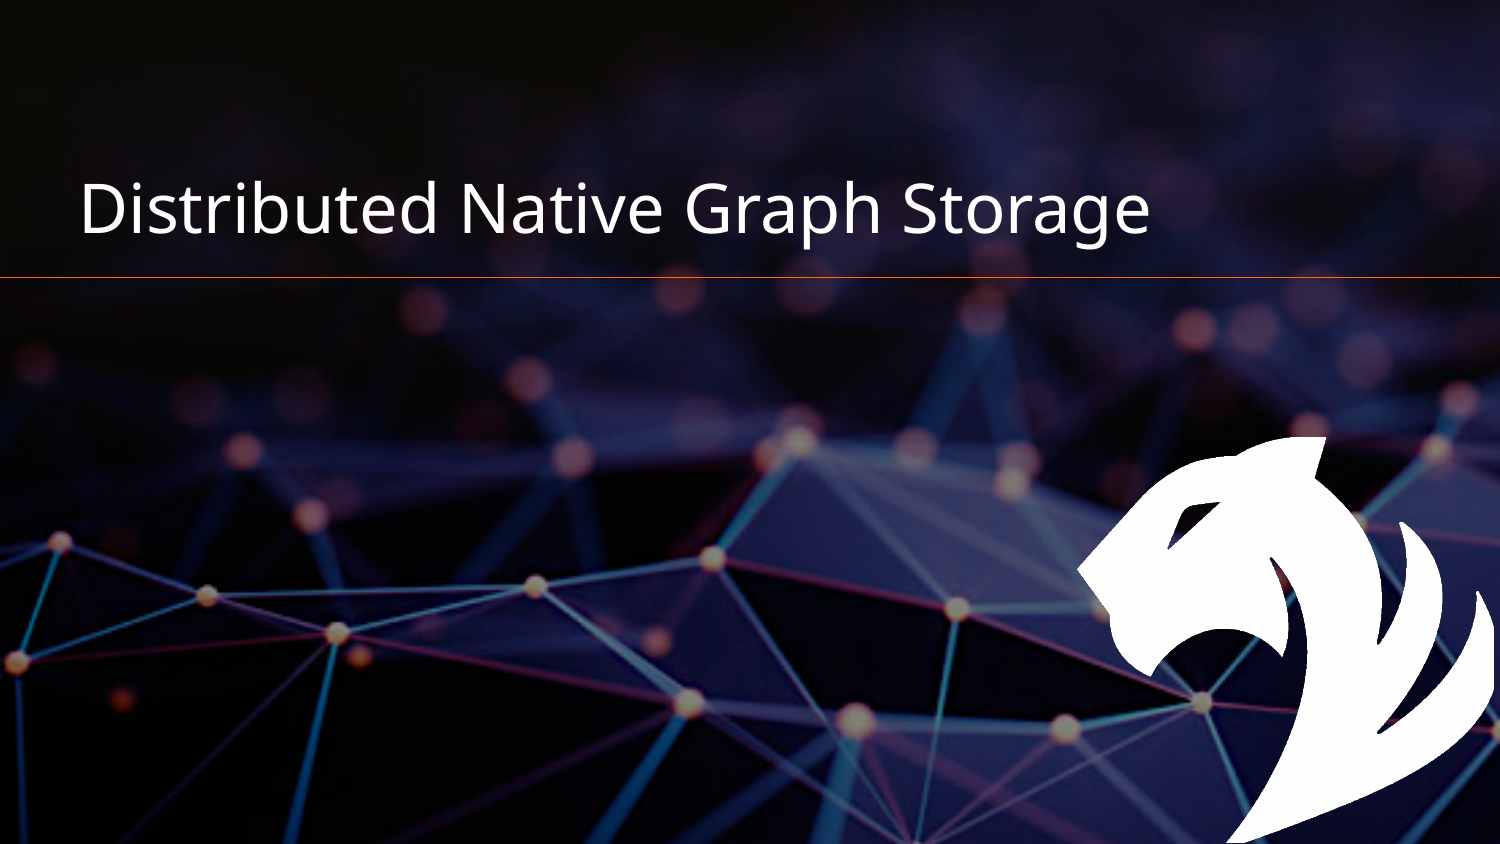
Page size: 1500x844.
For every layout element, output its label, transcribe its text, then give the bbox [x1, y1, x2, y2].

picture [0, 278, 1500, 844]
title Distributed Native Graph Storage [66, 108, 1273, 259]
picture [0, 0, 1500, 277]
